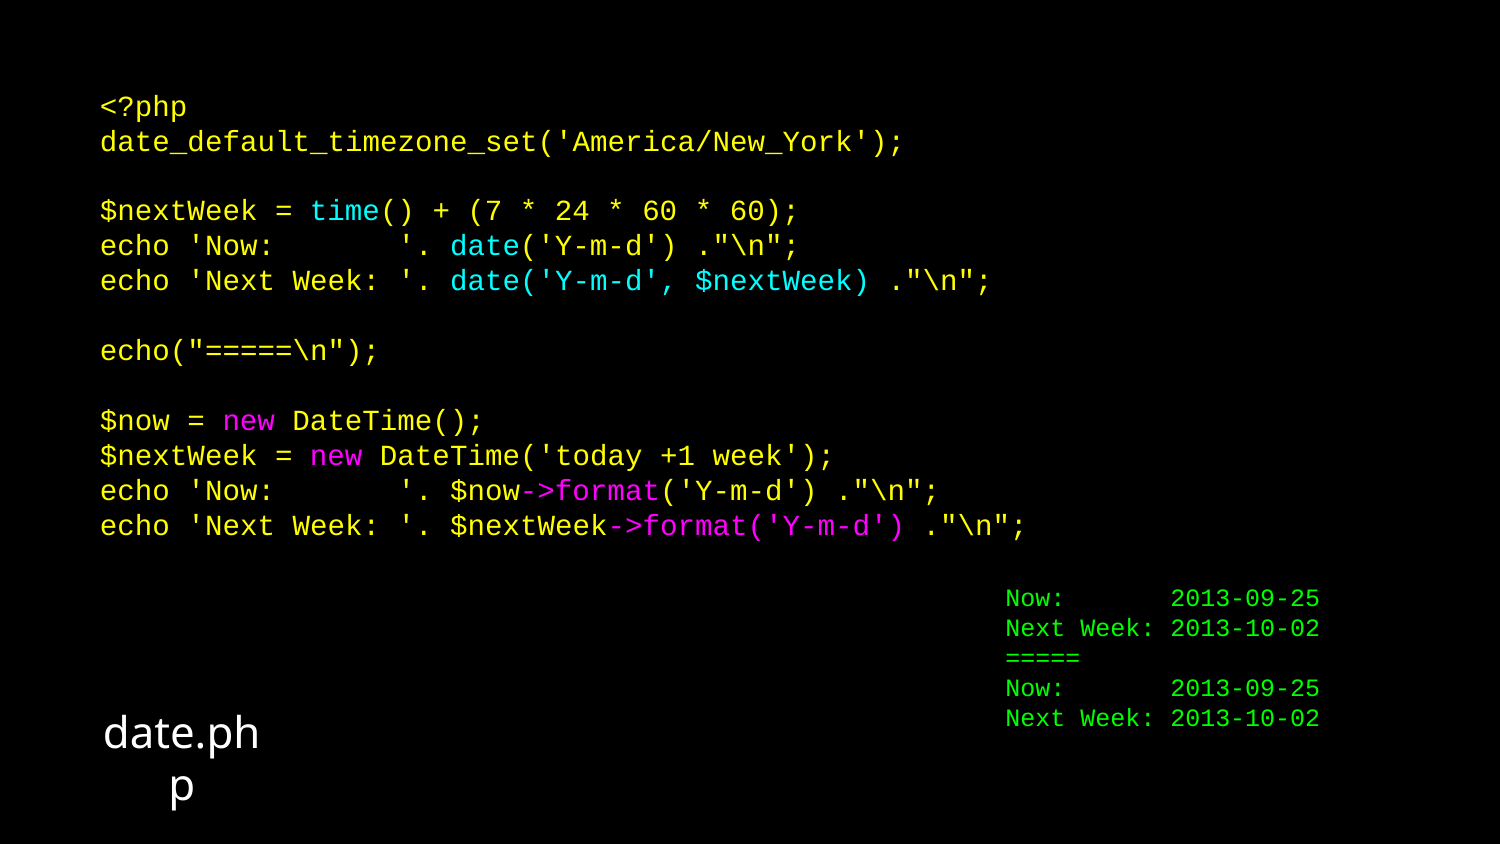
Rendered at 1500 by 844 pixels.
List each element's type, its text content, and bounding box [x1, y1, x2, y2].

text_box date.php [87, 696, 277, 817]
text_box <?php date_default_timezone_set('America/New_York'); $nextWeek = time() + (7 * 24 * 60 * 60); echo 'Now: '. date('Y-m-d') ."\n"; echo 'Next Week: '. date('Y-m-d', $nextWeek) ."\n"; echo("=====\n"); $now = new DateTime(); $nextWeek = new DateTime('today +1 week'); echo 'Now: '. $now->format('Y-m-d') ."\n"; echo 'Next Week: '. $nextWeek->format('Y-m-d') ."\n"; [99, 86, 1034, 542]
text_box Now: 2013-09-25 Next Week: 2013-10-02 ===== Now: 2013-09-25 Next Week: 2013-10-02 [1005, 581, 1343, 732]
